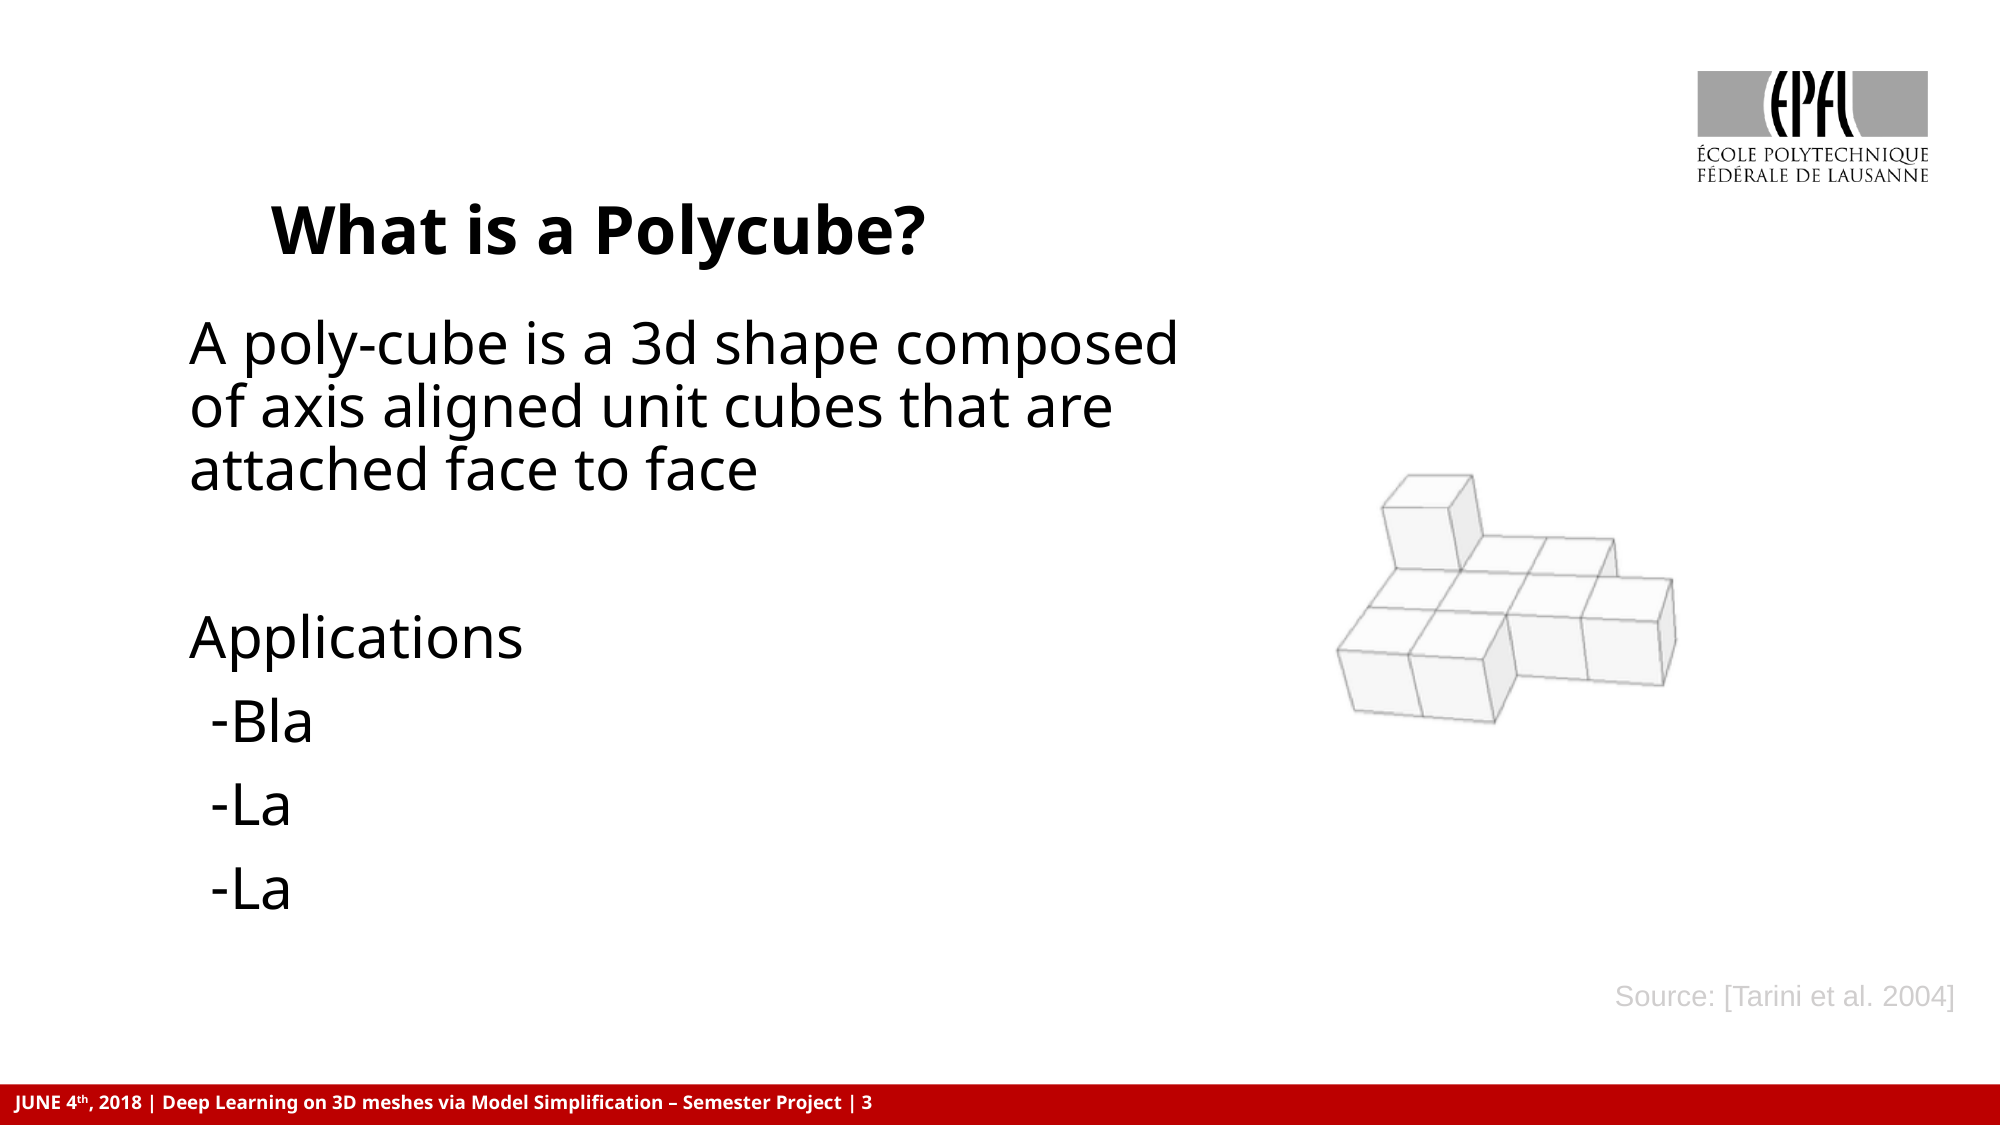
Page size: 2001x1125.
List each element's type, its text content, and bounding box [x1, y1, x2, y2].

title What is a Polycube? [255, 188, 1863, 278]
text_box Source: [Tarini et al. 2004] [1600, 970, 1971, 1055]
picture [1697, 71, 1928, 182]
list A poly-cube is a 3d shape composed of axis aligned unit cubes that are attached face to face Applications Bla La La [137, 299, 1237, 1014]
picture [1286, 438, 1736, 738]
